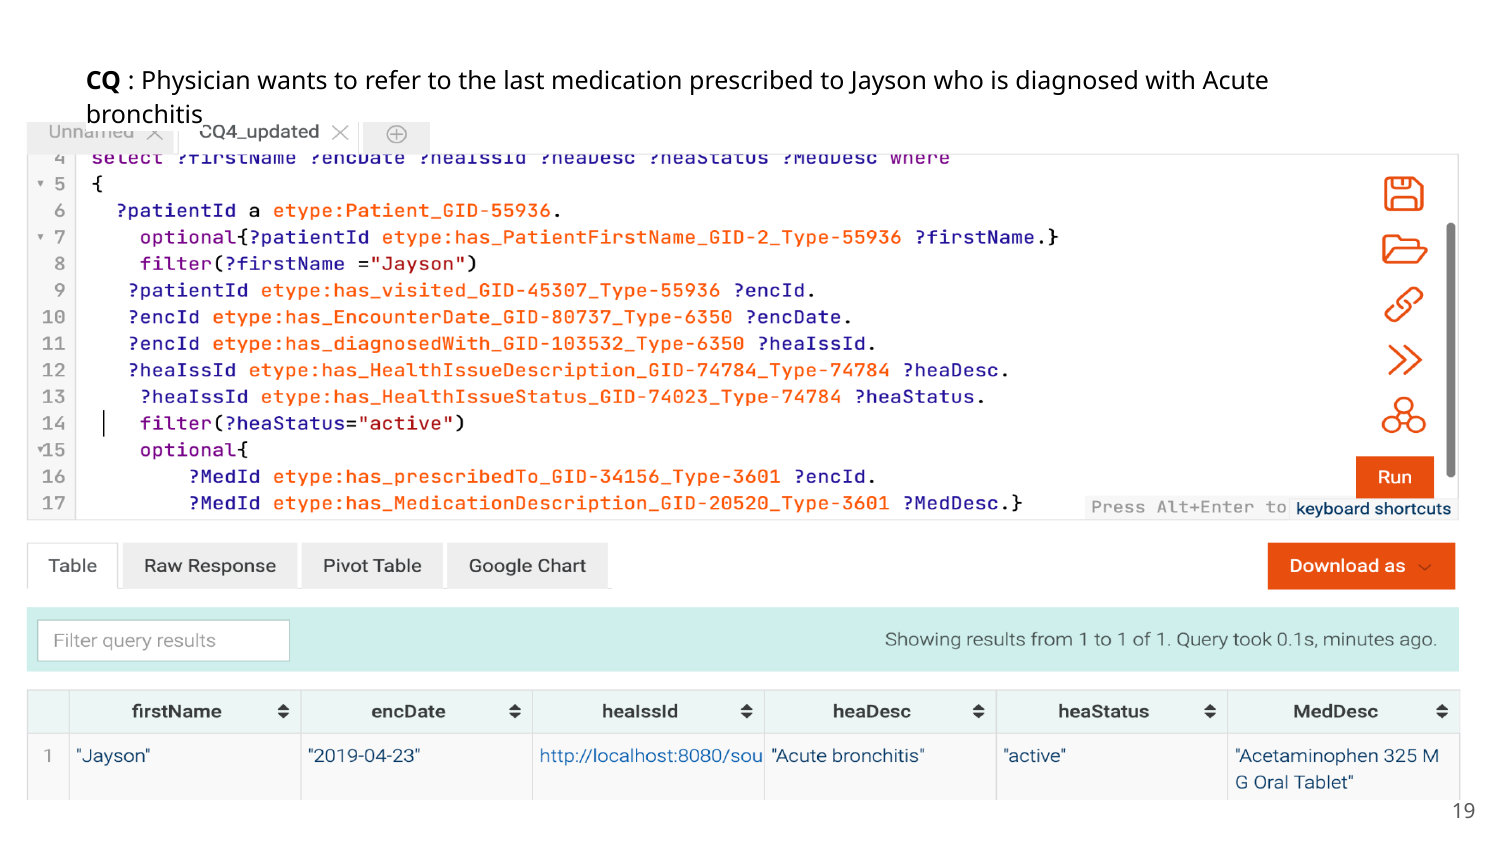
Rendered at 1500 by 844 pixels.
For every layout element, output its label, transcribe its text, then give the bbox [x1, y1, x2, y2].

text_box CQ : Physician wants to refer to the last medication prescribed to Jayson who is diagnosed with Acute bronchitis [70, 45, 1357, 120]
picture [24, 122, 1466, 800]
slide_number ‹#› [1400, 779, 1491, 844]
